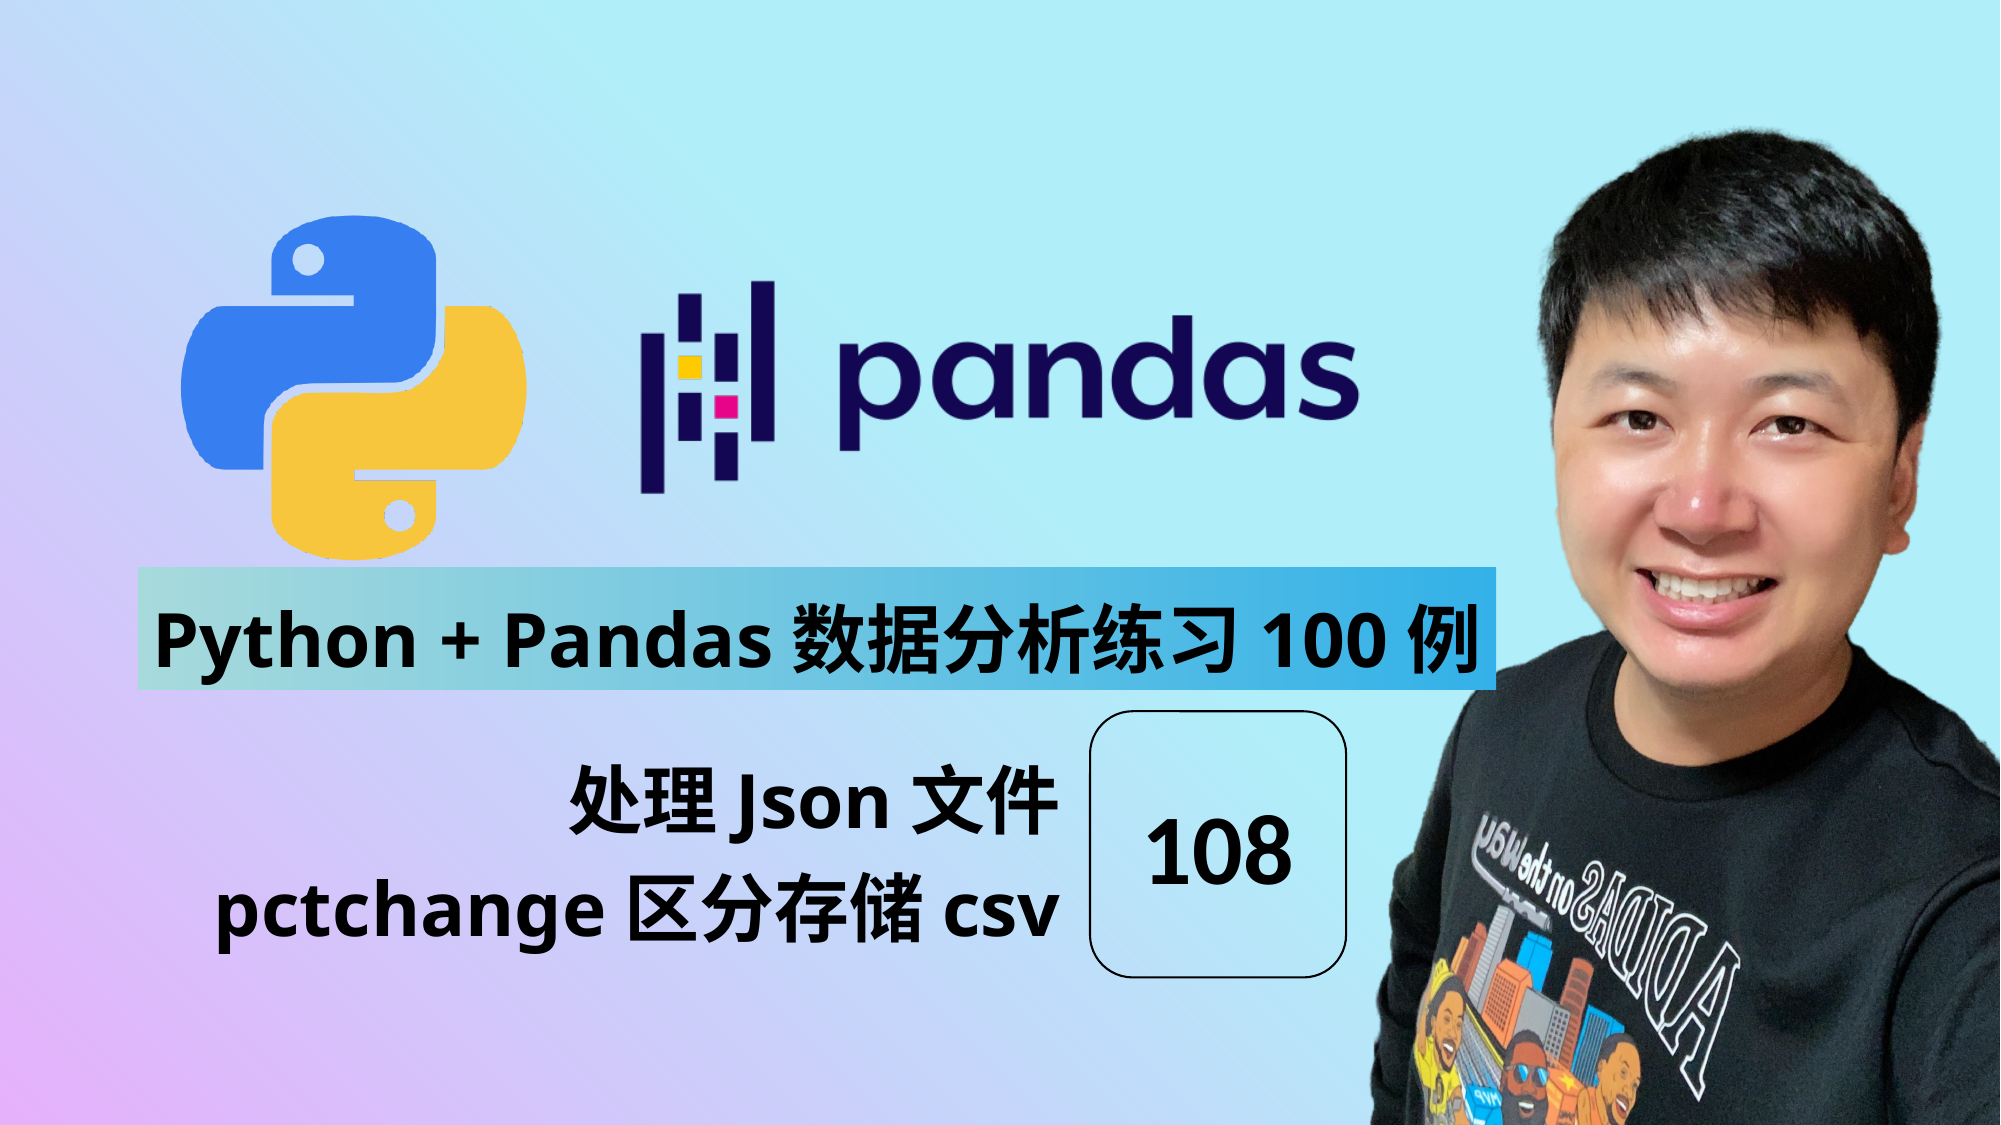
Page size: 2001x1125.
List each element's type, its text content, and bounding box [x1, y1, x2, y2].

text_box 108 [1088, 710, 1348, 979]
picture [132, 168, 571, 607]
text_box 处理Json文件 pctchange区分存储csv [199, 727, 1076, 959]
text_box Python + Pandas数据分析练习100例 [138, 567, 1364, 690]
picture [605, 0, 2000, 1125]
